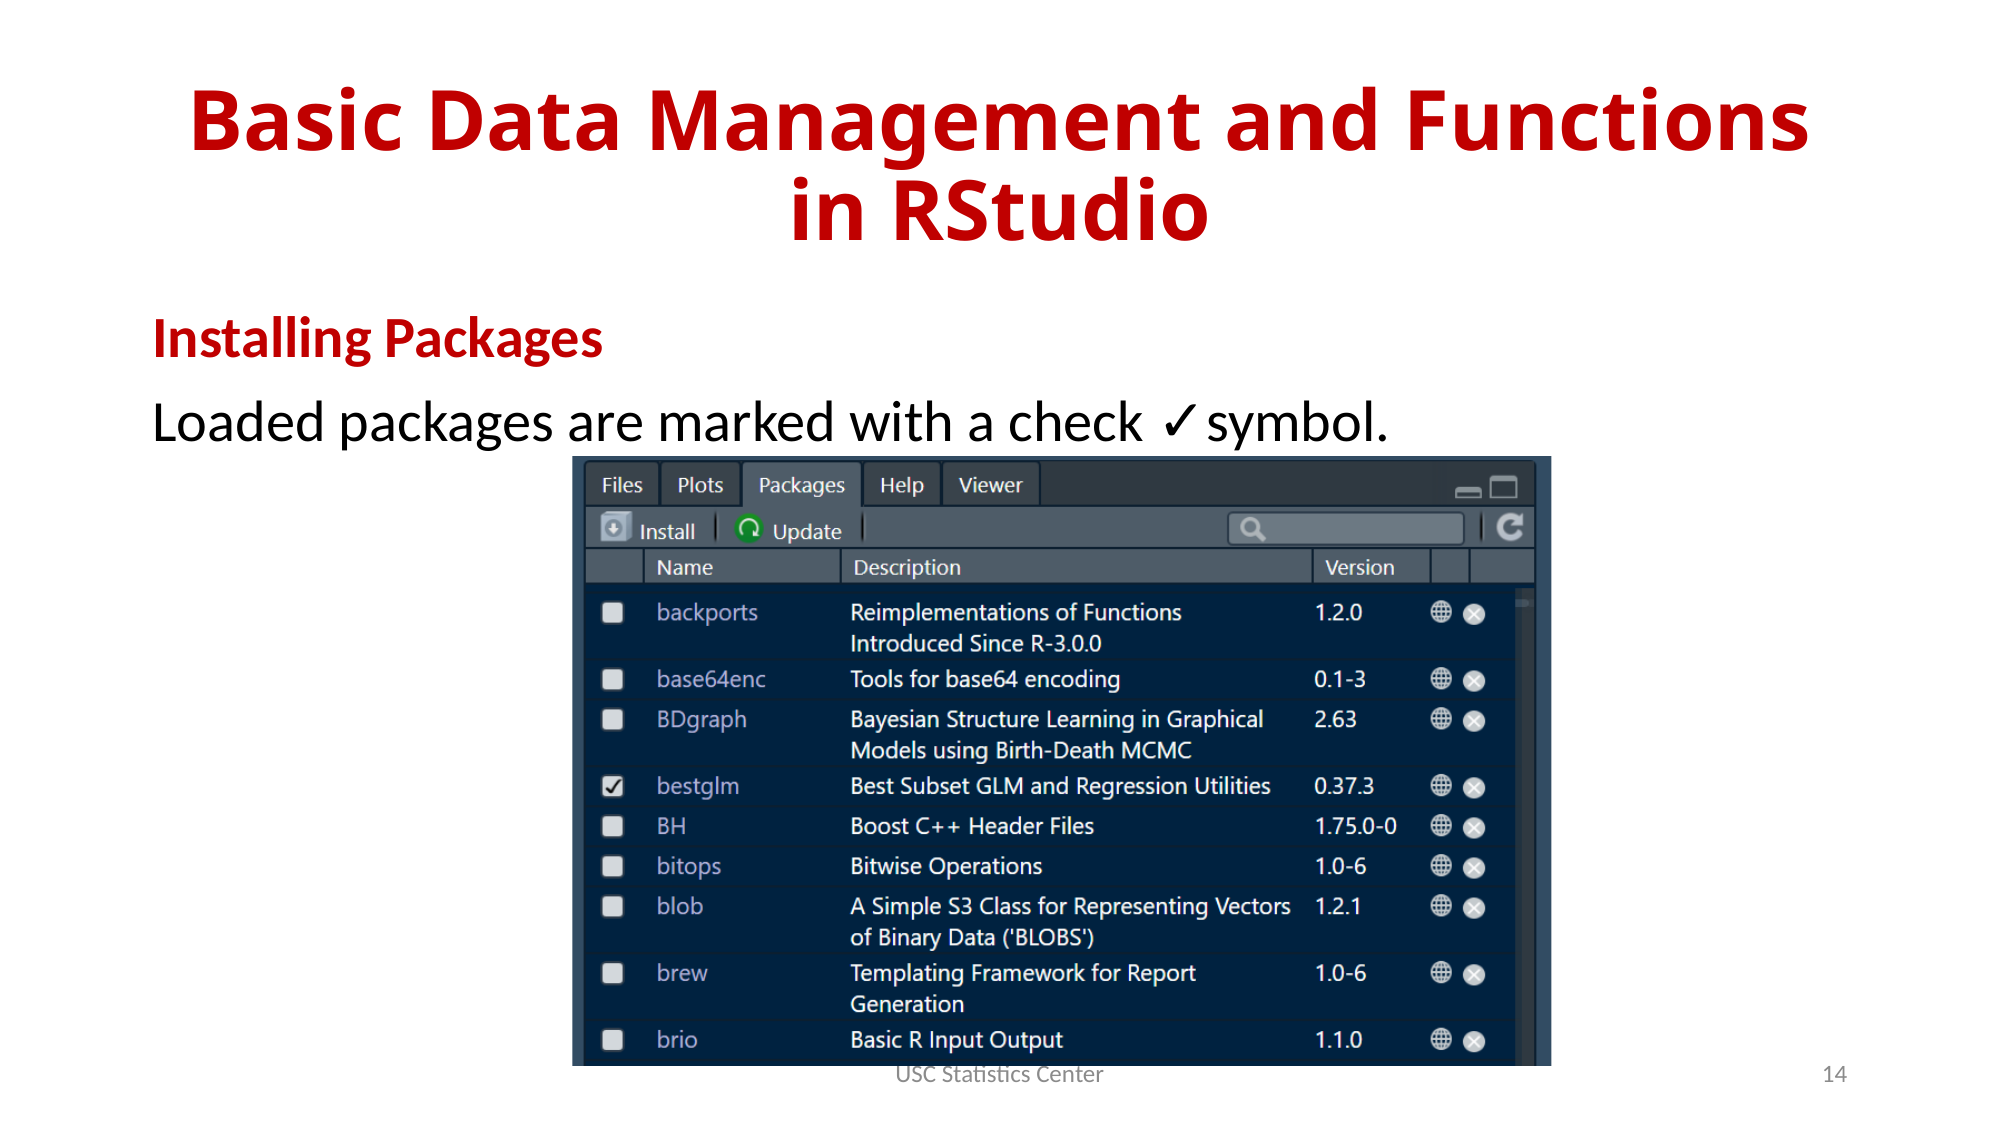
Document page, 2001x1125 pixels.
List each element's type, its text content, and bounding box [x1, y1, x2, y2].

title Basic Data Management and Functions in RStudio [137, 59, 1863, 278]
list Installing Packages Loaded packages are marked with a check ✓symbol. [137, 299, 1863, 1014]
picture [572, 456, 1552, 1066]
slide_number 14 [1412, 1042, 1863, 1103]
footer USC Statistics Center [662, 1066, 1338, 1103]
